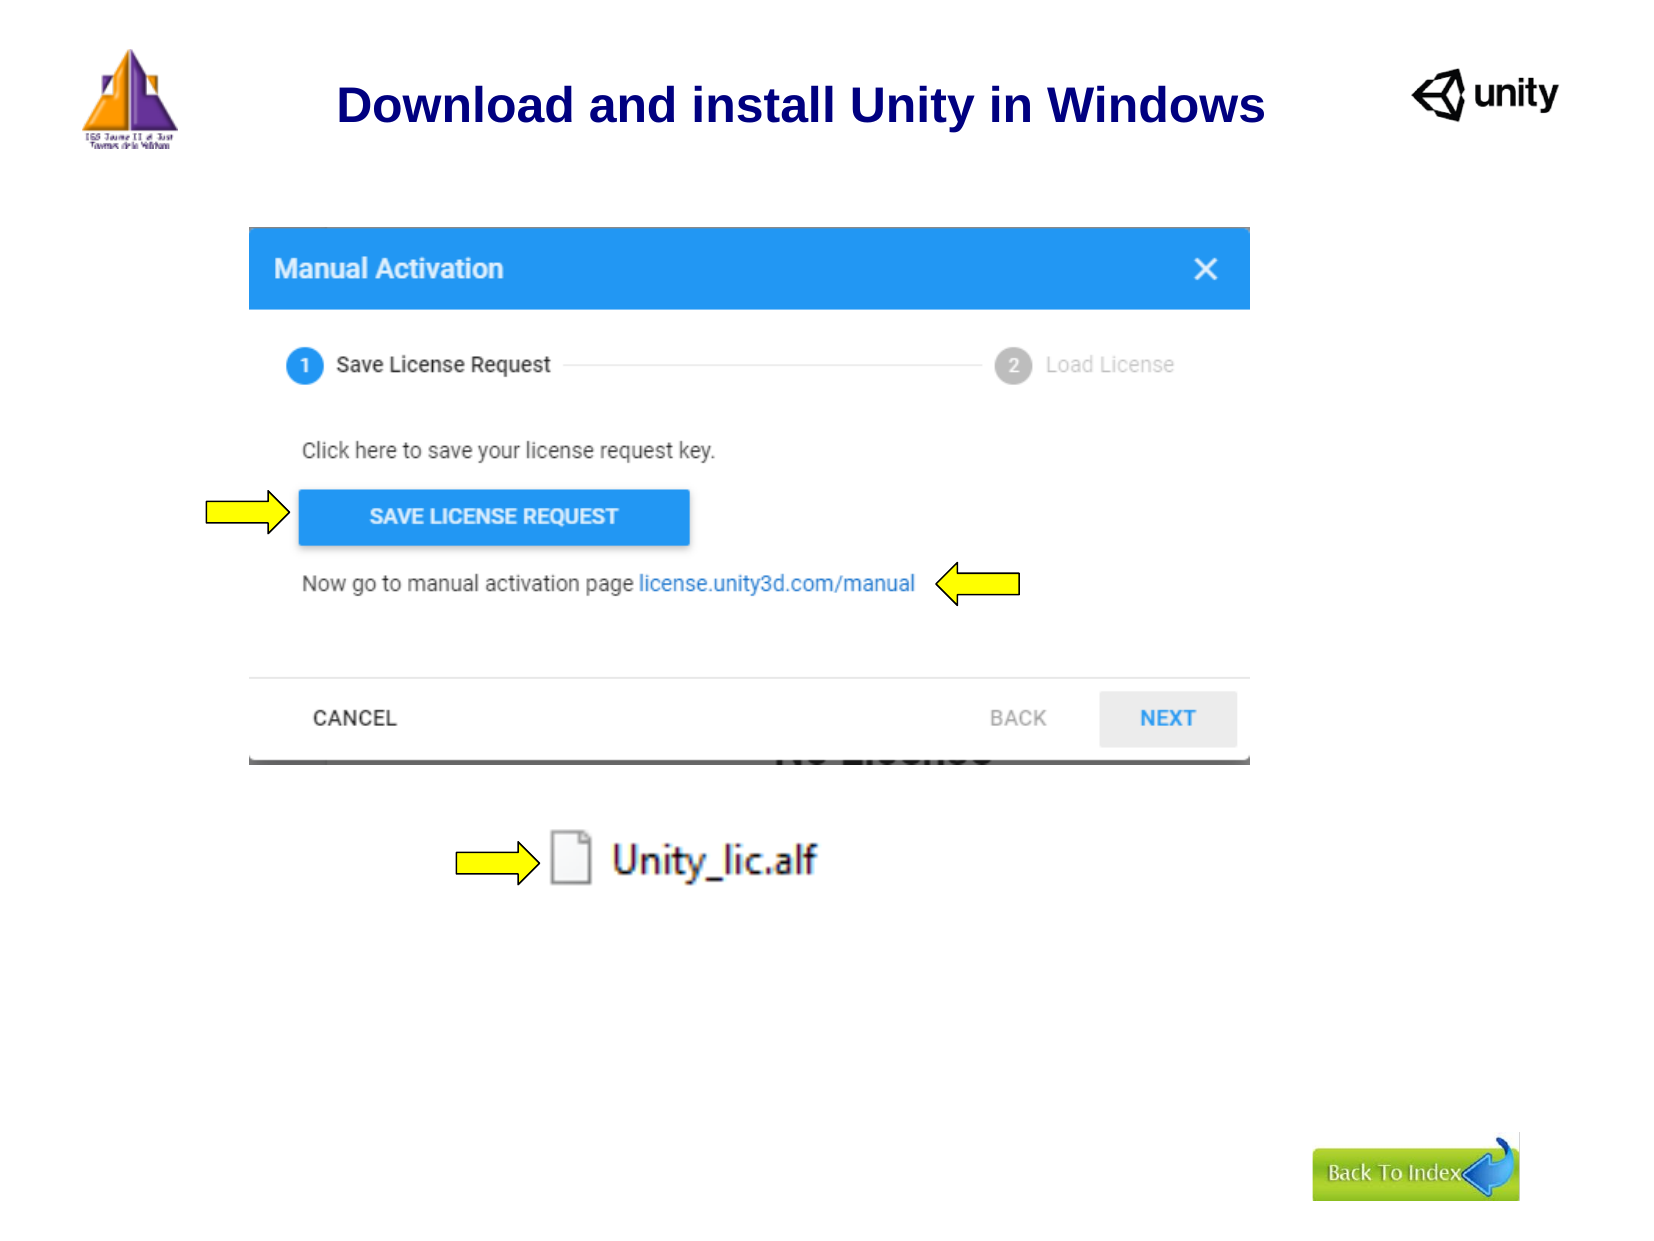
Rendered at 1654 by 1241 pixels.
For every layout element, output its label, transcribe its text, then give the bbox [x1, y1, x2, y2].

picture [524, 800, 879, 916]
text_box Download and install Unity in Windows [320, 55, 1283, 144]
picture [1405, 60, 1572, 129]
text_box [106, 29, 231, 160]
text_box [456, 841, 519, 885]
picture [82, 49, 178, 150]
text_box [206, 501, 244, 523]
picture [249, 226, 1251, 765]
text_box [1312, 1132, 1520, 1201]
